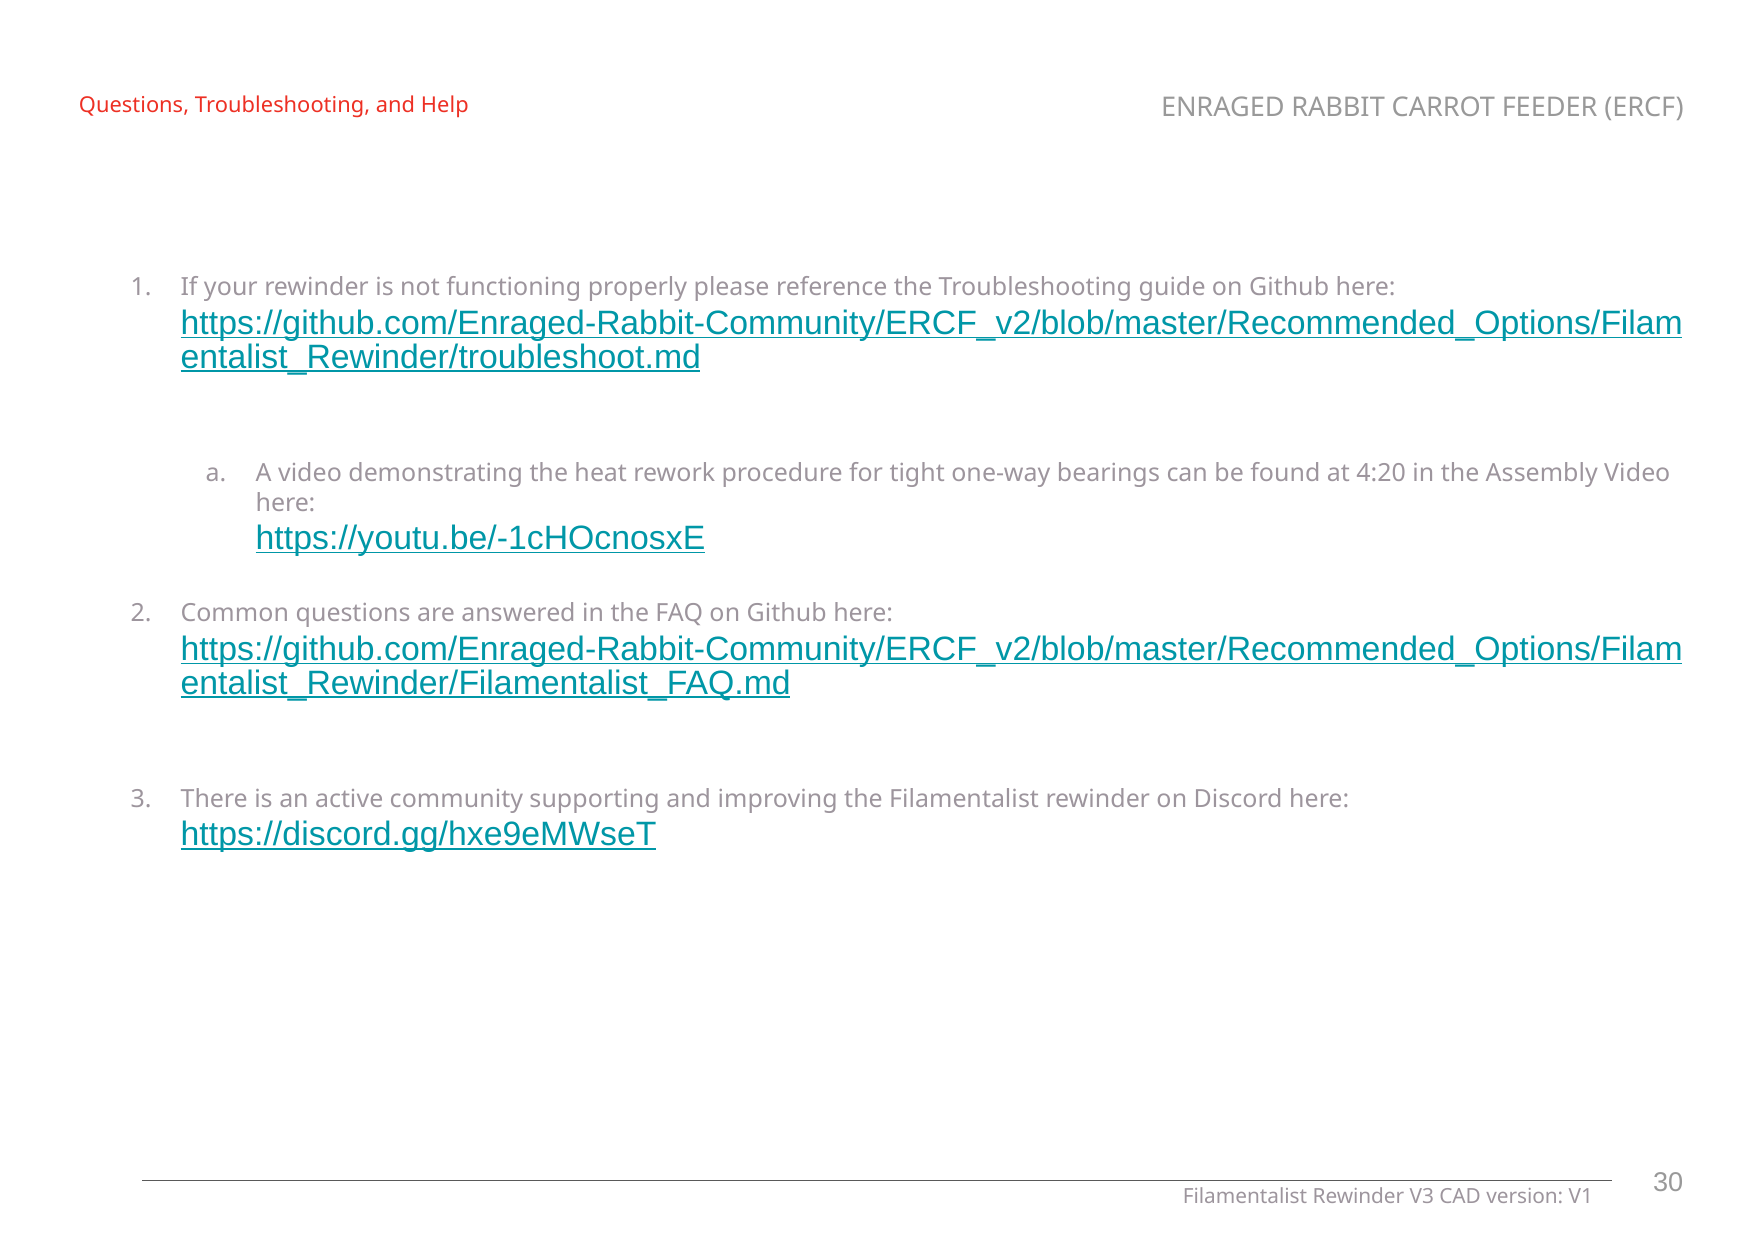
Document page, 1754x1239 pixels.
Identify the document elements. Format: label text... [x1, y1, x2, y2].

title Questions, Troubleshooting, and Help [59, 71, 510, 158]
slide_number ‹#› [1615, 1133, 1721, 1228]
text_box If your rewinder is not functioning properly please reference the Troubleshooting guide on Github here: https://github.com/Enraged-Rabbit-Community/ERCF_v2/blob/master/Recommended_Options/Filamentalist_Rewinder/troubleshoot.md A video demonstrating the heat rework procedure for tight one-way bearings can be found at 4:20 in the Assembly Video here: https://youtu.be/-1cHOcnosxE Common questions are answered in the FAQ on Github here: https://github.com/Enraged-Rabbit-Community/ERCF_v2/blob/master/Recommended_Options/Filamentalist_Rewinder/Filamentalist_FAQ.md There is an active community supporting and improving the Filamentalist rewinder on Discord here: https://discord.gg/hxe9eMWseT [86, 251, 1709, 895]
